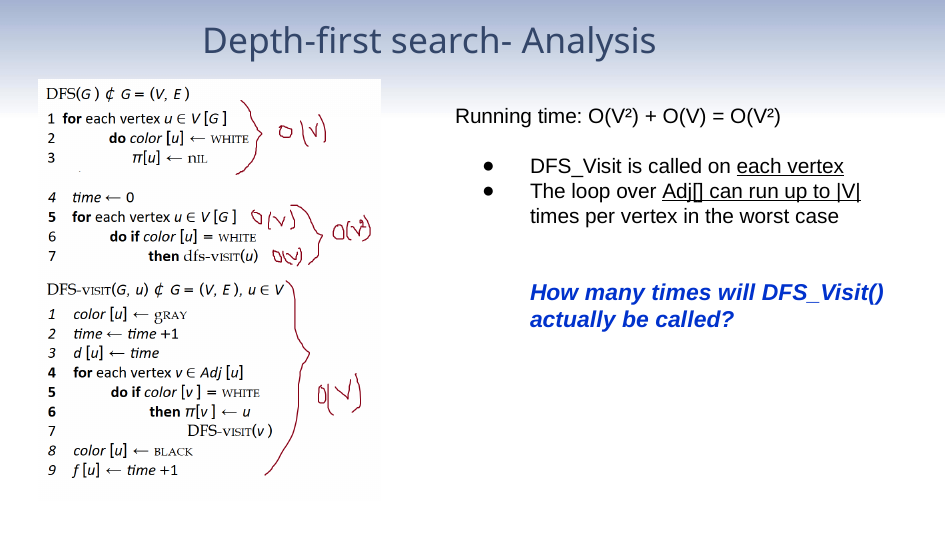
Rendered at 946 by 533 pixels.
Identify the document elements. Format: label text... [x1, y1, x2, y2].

picture [0, 0, 945, 501]
text_box Running time: O(V²) + O(V) = O(V²) DFS_Visit is called on each vertex The loop over Adj[] can run up to |V| times per vertex in the worst case How many times will DFS_Visit() actually be called? [439, 87, 905, 373]
text_box Depth-first search- Analysis [199, 16, 716, 61]
